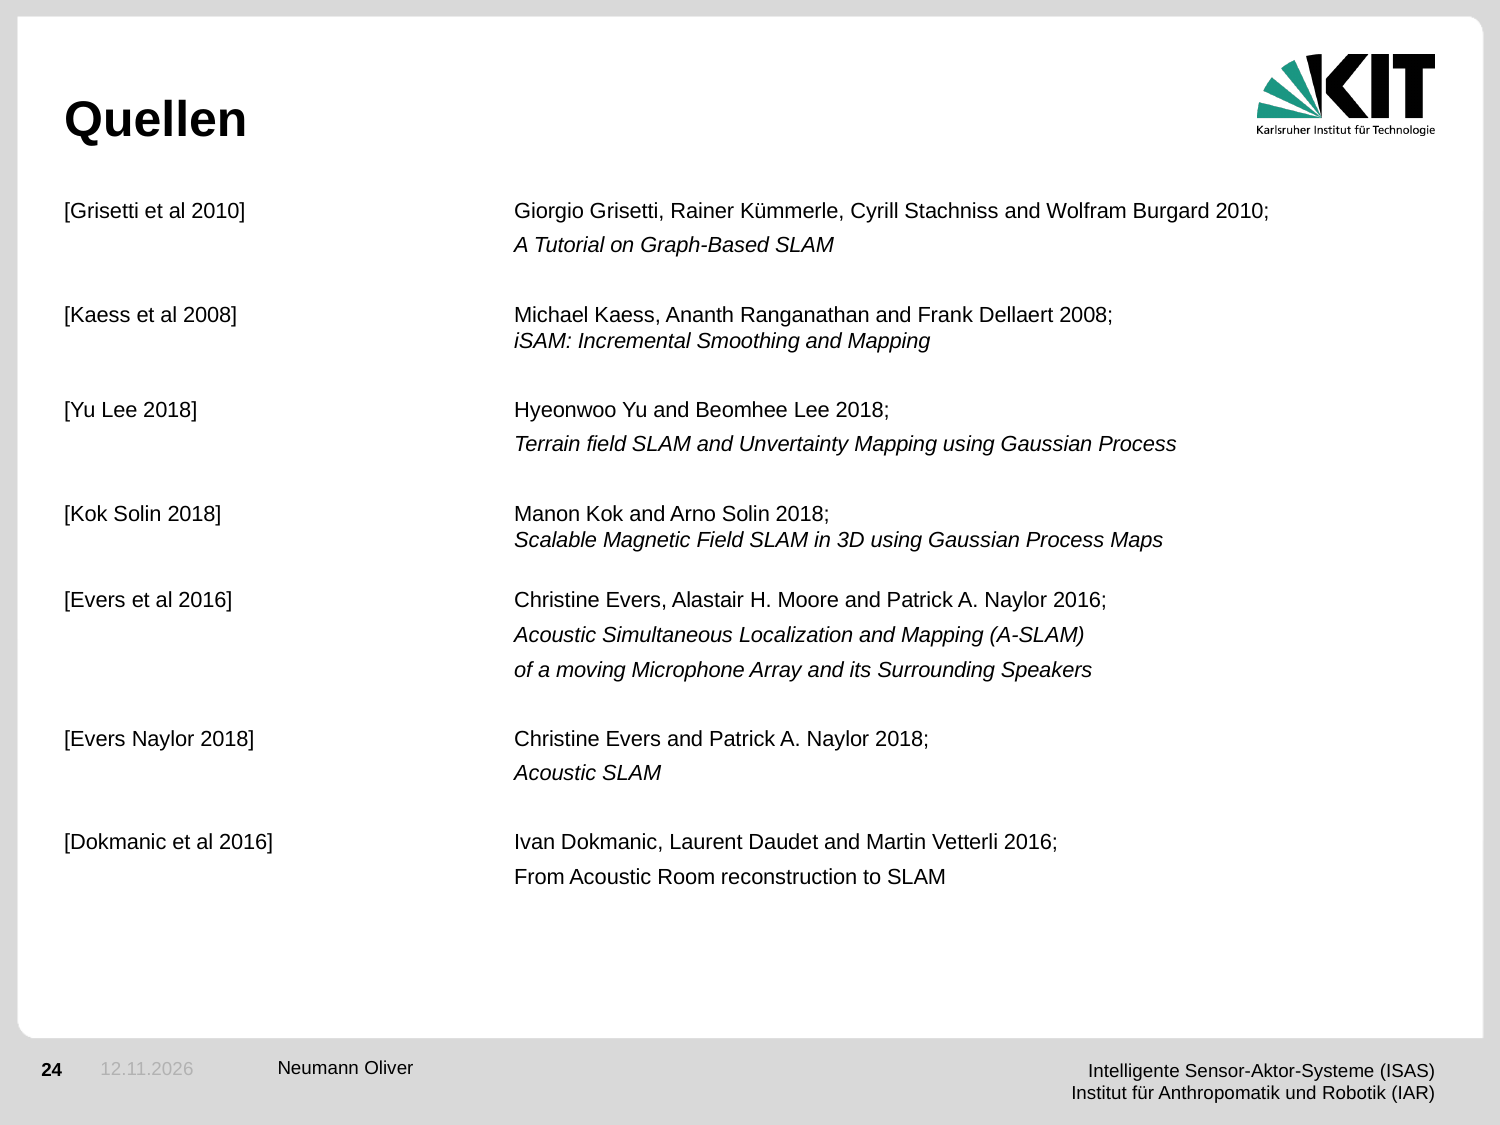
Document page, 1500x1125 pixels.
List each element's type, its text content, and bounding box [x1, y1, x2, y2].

text_box Quellen [64, 54, 1198, 147]
picture [0, 0, 1500, 1125]
text_box [Grisetti et al 2010] Giorgio Grisetti, Rainer Kümmerle, Cyrill Stachniss and Wolfram Burgard 2010; A Tutorial on Graph-Based SLAM [Kaess et al 2008] Michael Kaess, Ananth Ranganathan and Frank Dellaert 2008; iSAM: Incremental Smoothing and Mapping [Yu Lee 2018] Hyeonwoo Yu and Beomhee Lee 2018; Terrain field SLAM and Unvertainty Mapping using Gaussian Process [Kok Solin 2018] Manon Kok and Arno Solin 2018; Scalable Magnetic Field SLAM in 3D using Gaussian Process Maps [Evers et al 2016] Christine Evers, Alastair H. Moore and Patrick A. Naylor 2016; Acoustic Simultaneous Localization and Mapping (A-SLAM) of a moving Microphone Array and its Surrounding Speakers [Evers Naylor 2018] Christine Evers and Patrick A. Naylor 2018; Acoustic SLAM [Dokmanic et al 2016] Ivan Dokmanic, Laurent Daudet and Martin Vetterli 2016; From Acoustic Room reconstruction to SLAM [64, 196, 1435, 1000]
text_box 26.09.2019 [100, 1056, 272, 1116]
